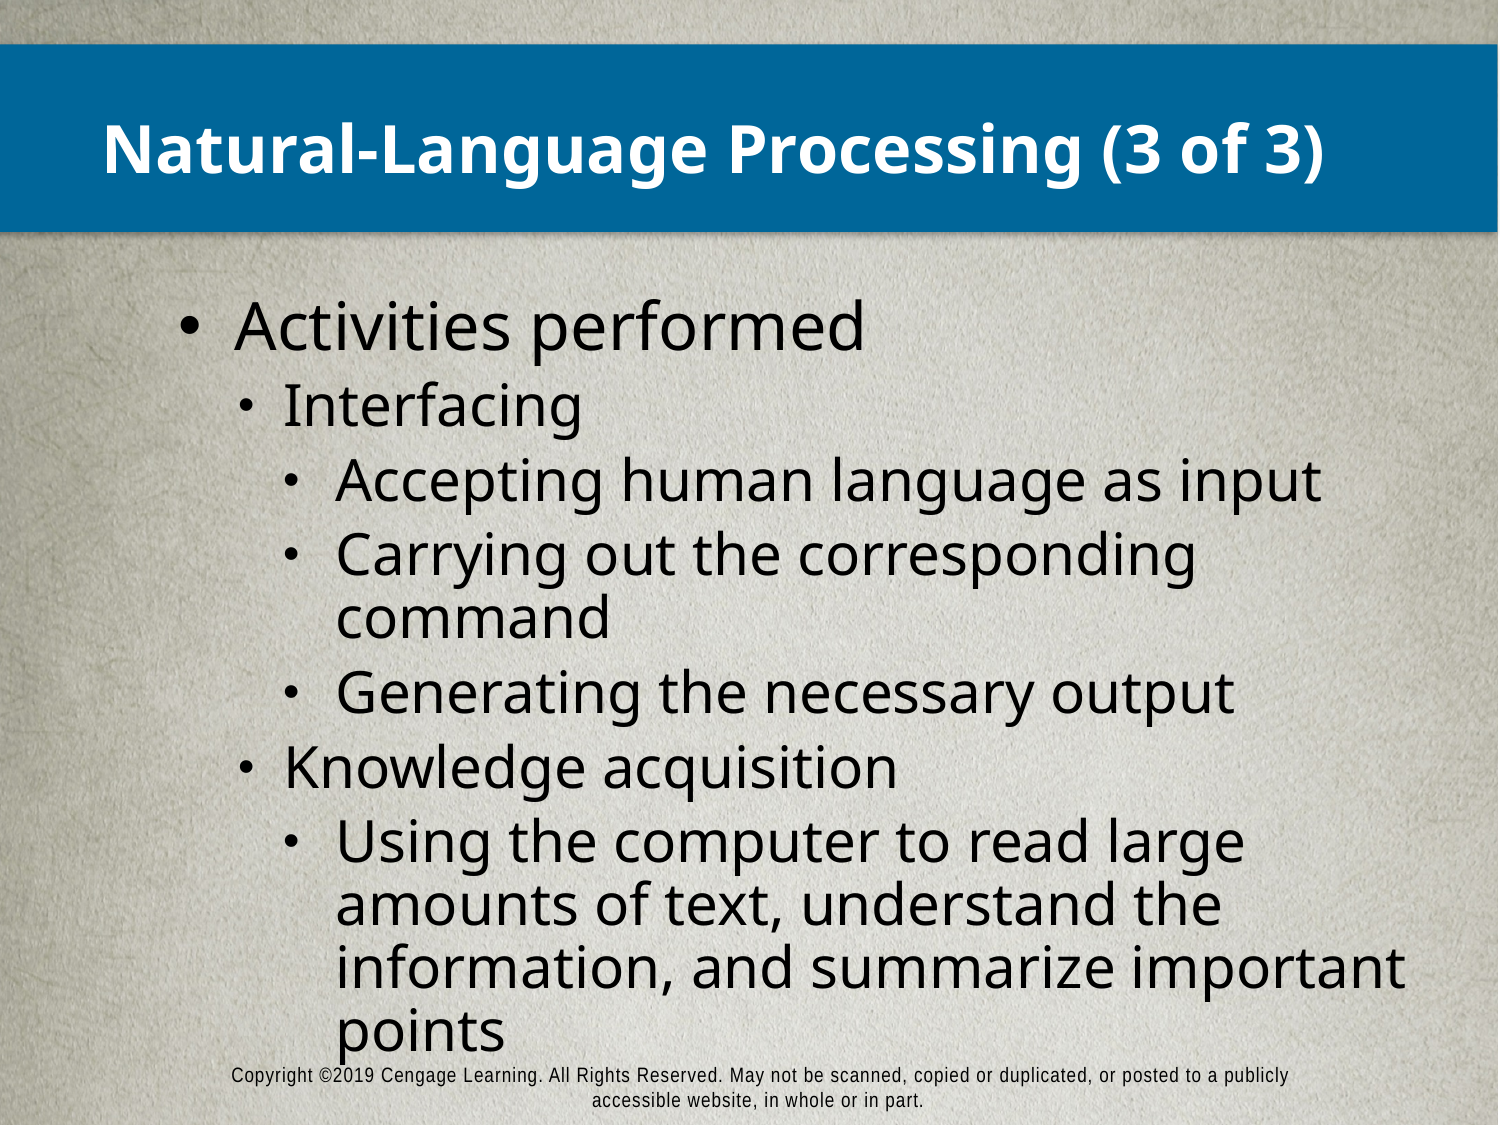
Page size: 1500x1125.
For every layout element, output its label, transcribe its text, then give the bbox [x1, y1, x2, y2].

picture [0, 233, 1498, 1123]
picture [0, 0, 1498, 44]
list Activities performed Interfacing Accepting human language as input Carrying out the corresponding command Generating the necessary output Knowledge acquisition Using the computer to read large amounts of text, understand the information, and summarize important points [163, 285, 1447, 945]
title Natural-Language Processing (3 of 3) [86, 75, 1437, 220]
